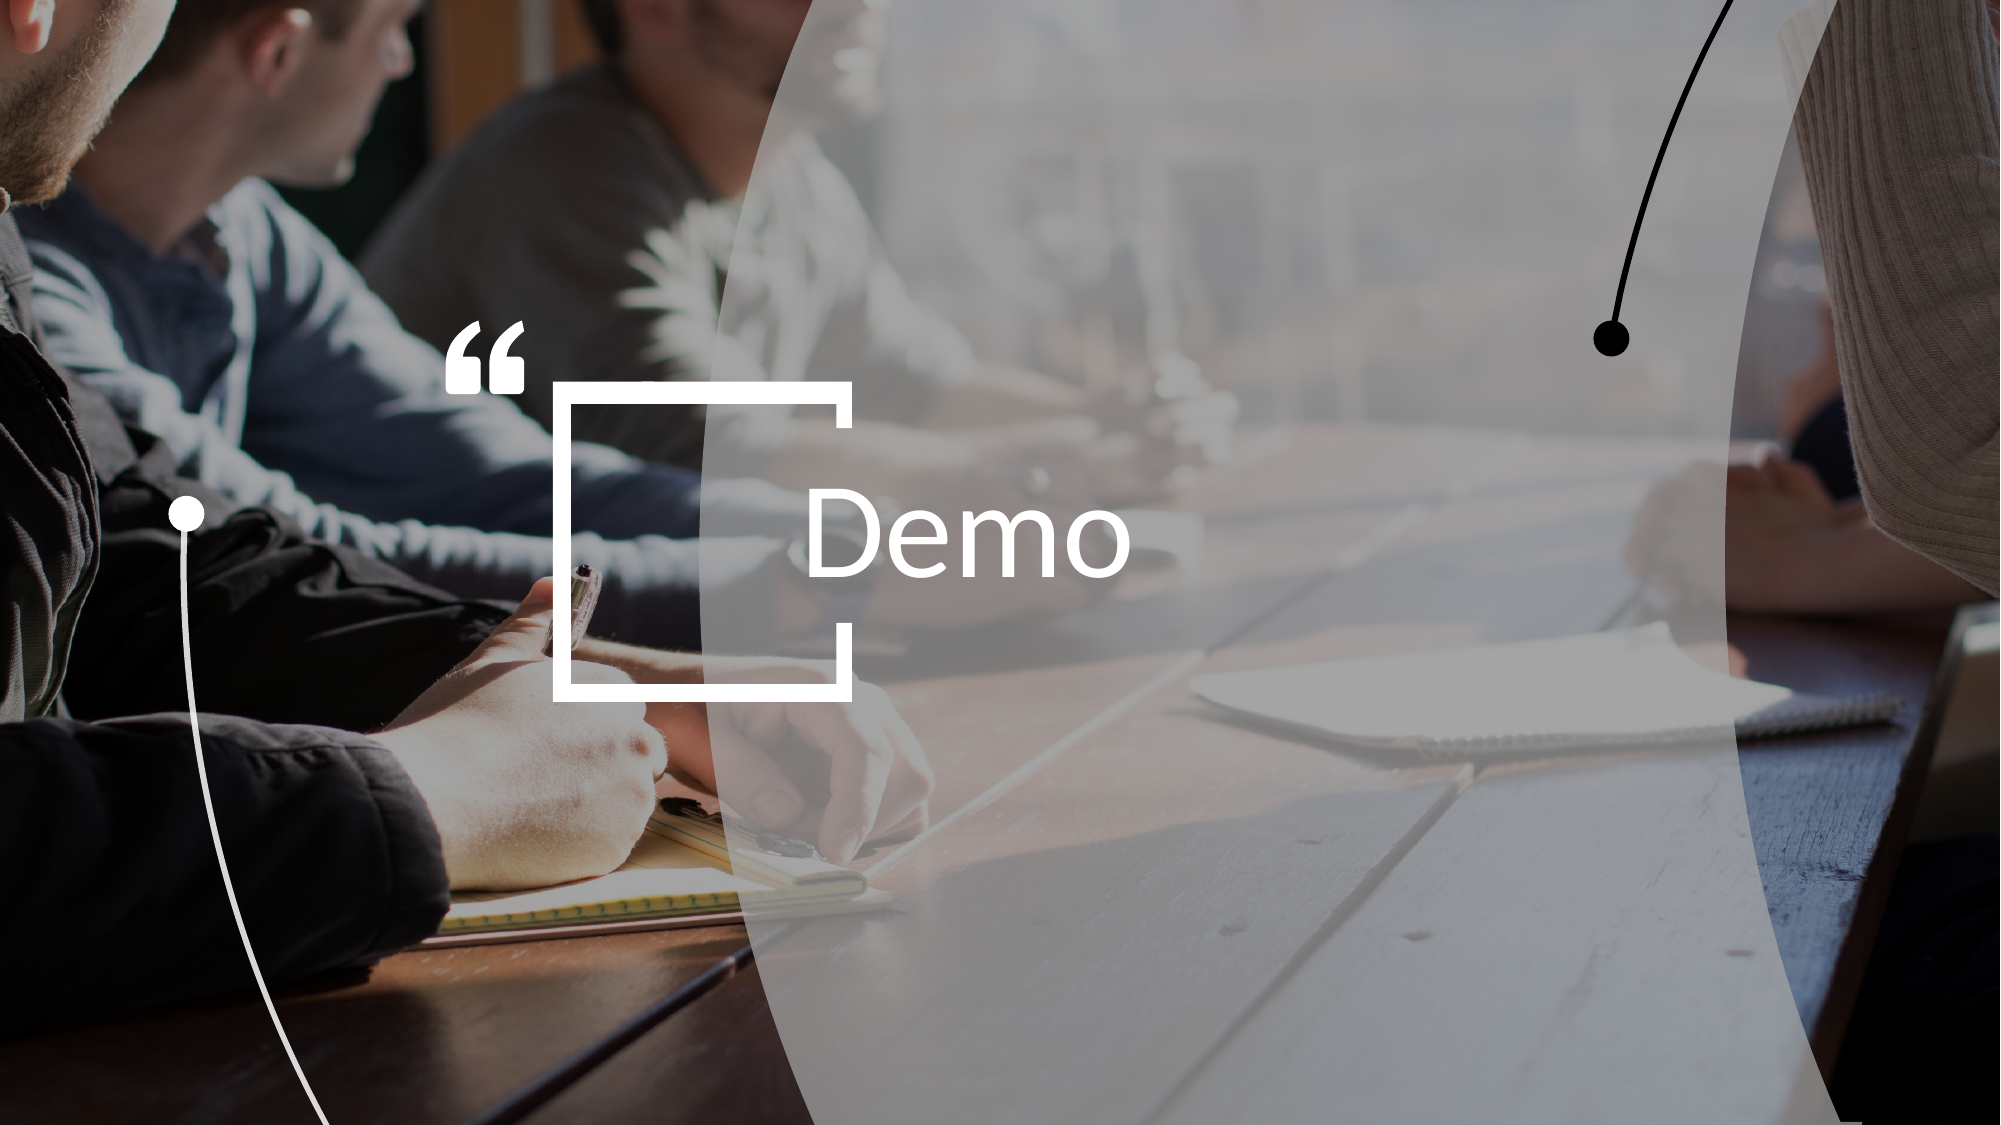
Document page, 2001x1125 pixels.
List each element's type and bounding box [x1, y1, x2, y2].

text_box [552, 381, 1829, 702]
text_box [1593, 0, 1735, 357]
picture [0, 0, 2000, 1125]
text_box [445, 320, 525, 395]
text_box [168, 495, 330, 1125]
